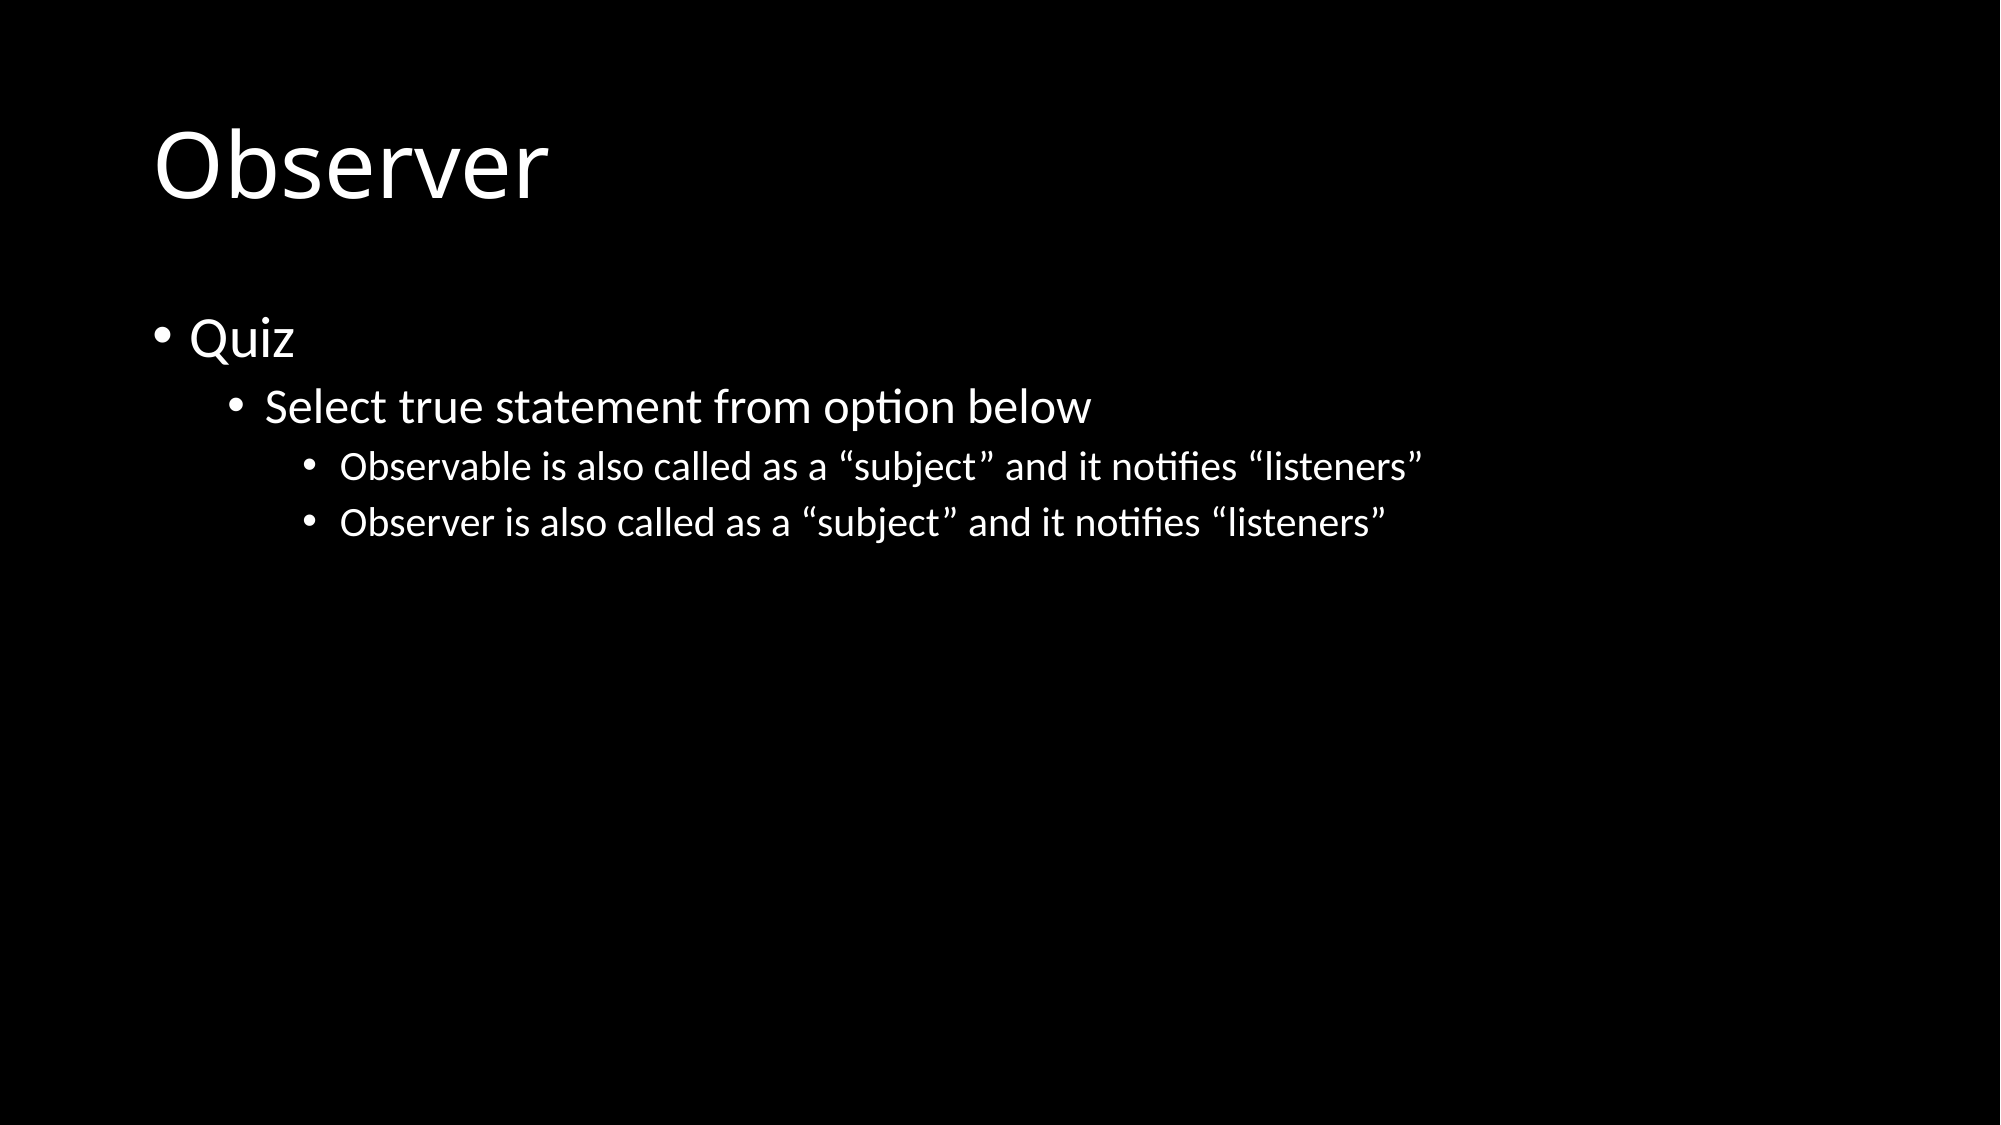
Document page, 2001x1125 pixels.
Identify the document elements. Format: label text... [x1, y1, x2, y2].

list Quiz Select true statement from option below Observable is also called as a “subject” and it notifies “listeners” Observer is also called as a “subject” and it notifies “listeners” [137, 299, 1863, 1014]
title Observer [137, 59, 1863, 278]
